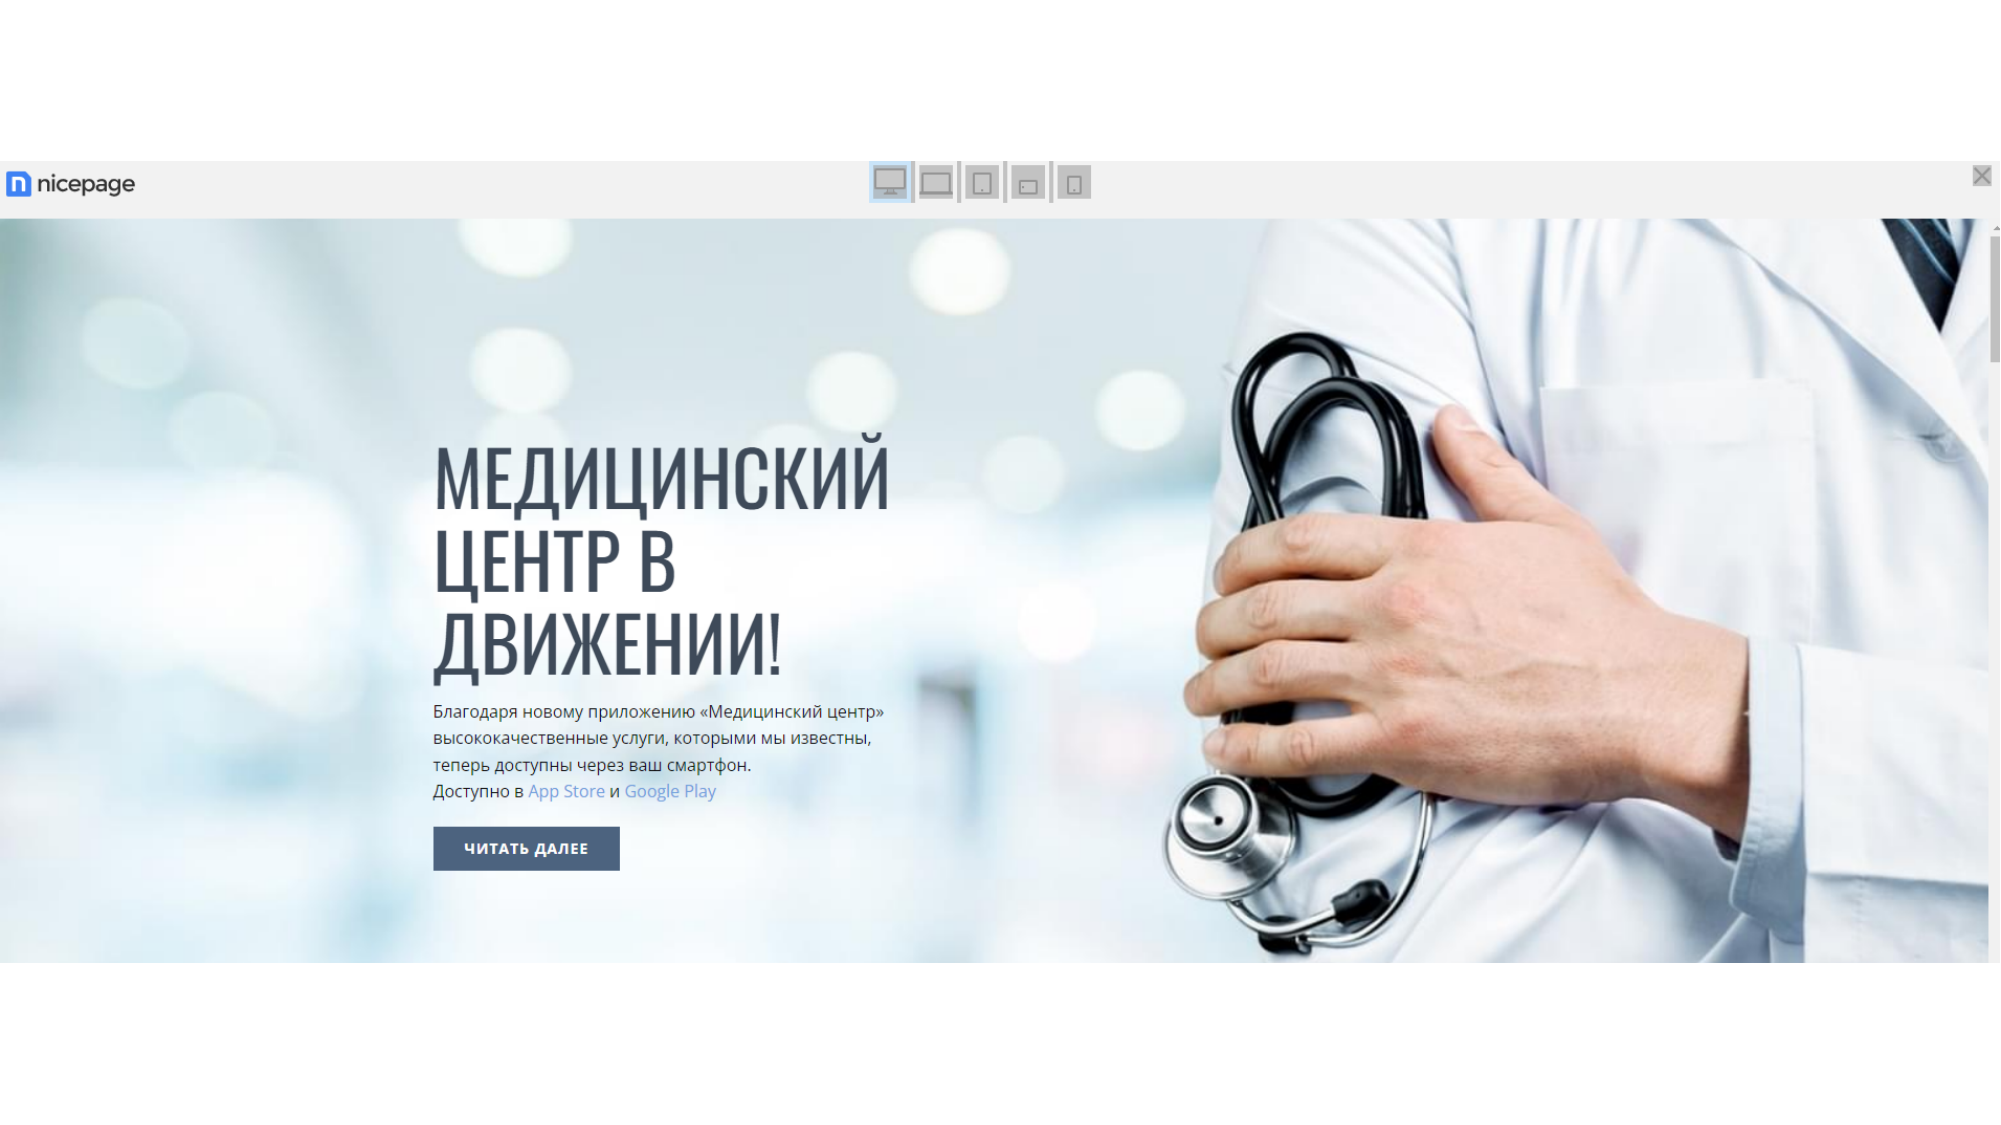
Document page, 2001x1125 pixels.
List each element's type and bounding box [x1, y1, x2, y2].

picture [0, 161, 2000, 964]
